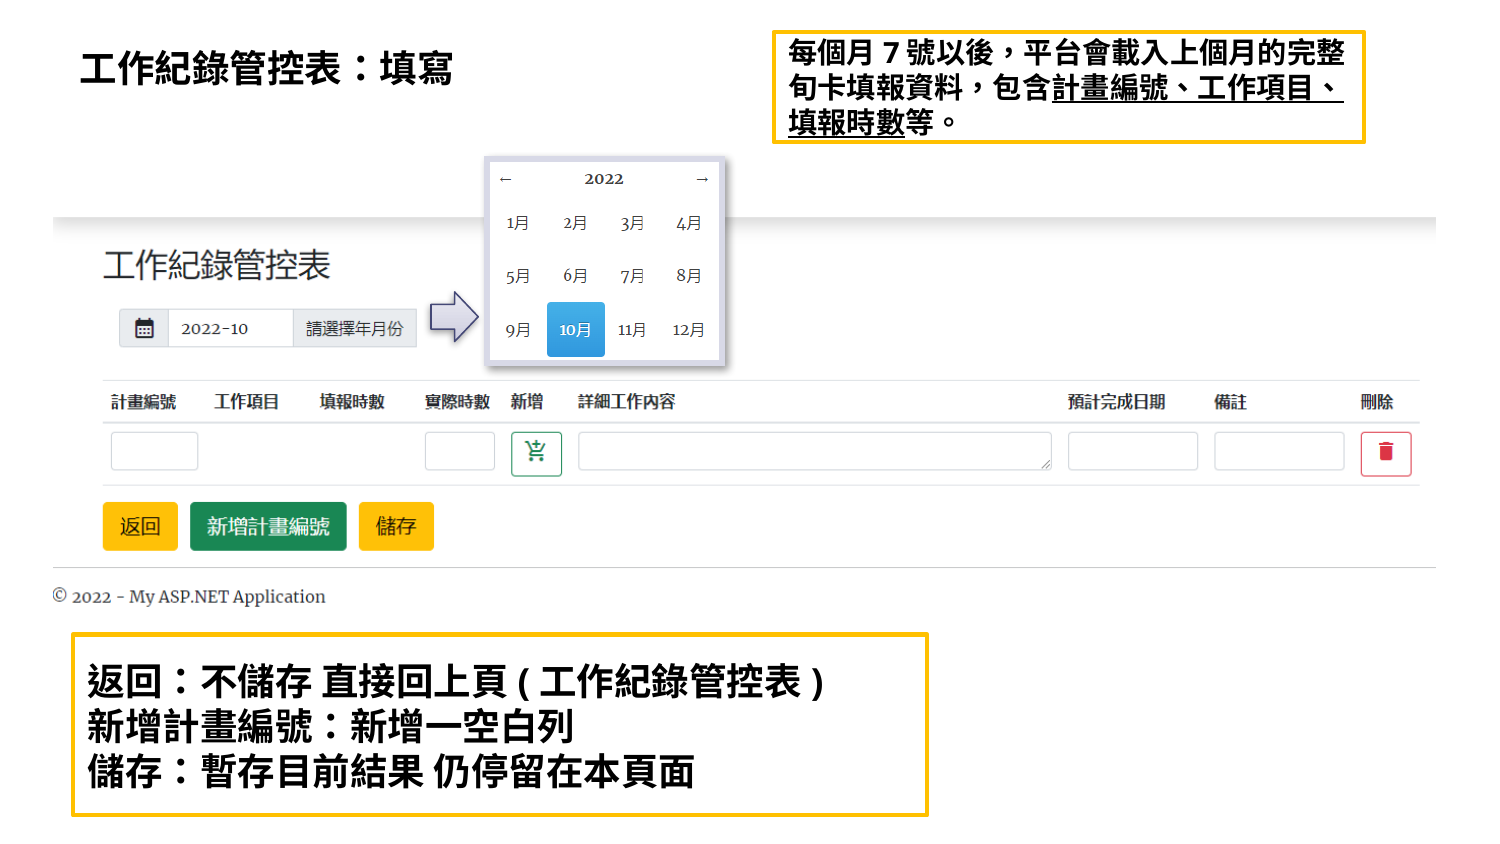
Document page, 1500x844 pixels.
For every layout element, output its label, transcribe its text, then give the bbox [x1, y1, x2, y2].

picture [52, 161, 1437, 623]
text_box 工作紀錄管控表：填寫 [63, 18, 516, 117]
text_box 每個月7號以後，平台會載入上個月的完整旬卡填報資料，包含計畫編號、工作項目、填報時數等。 [772, 30, 1366, 144]
text_box 返回：不儲存 直接回上頁(工作紀錄管控表) 新增計畫編號：新增一空白列 儲存：暫存目前結果 仍停留在本頁面 [71, 632, 929, 817]
